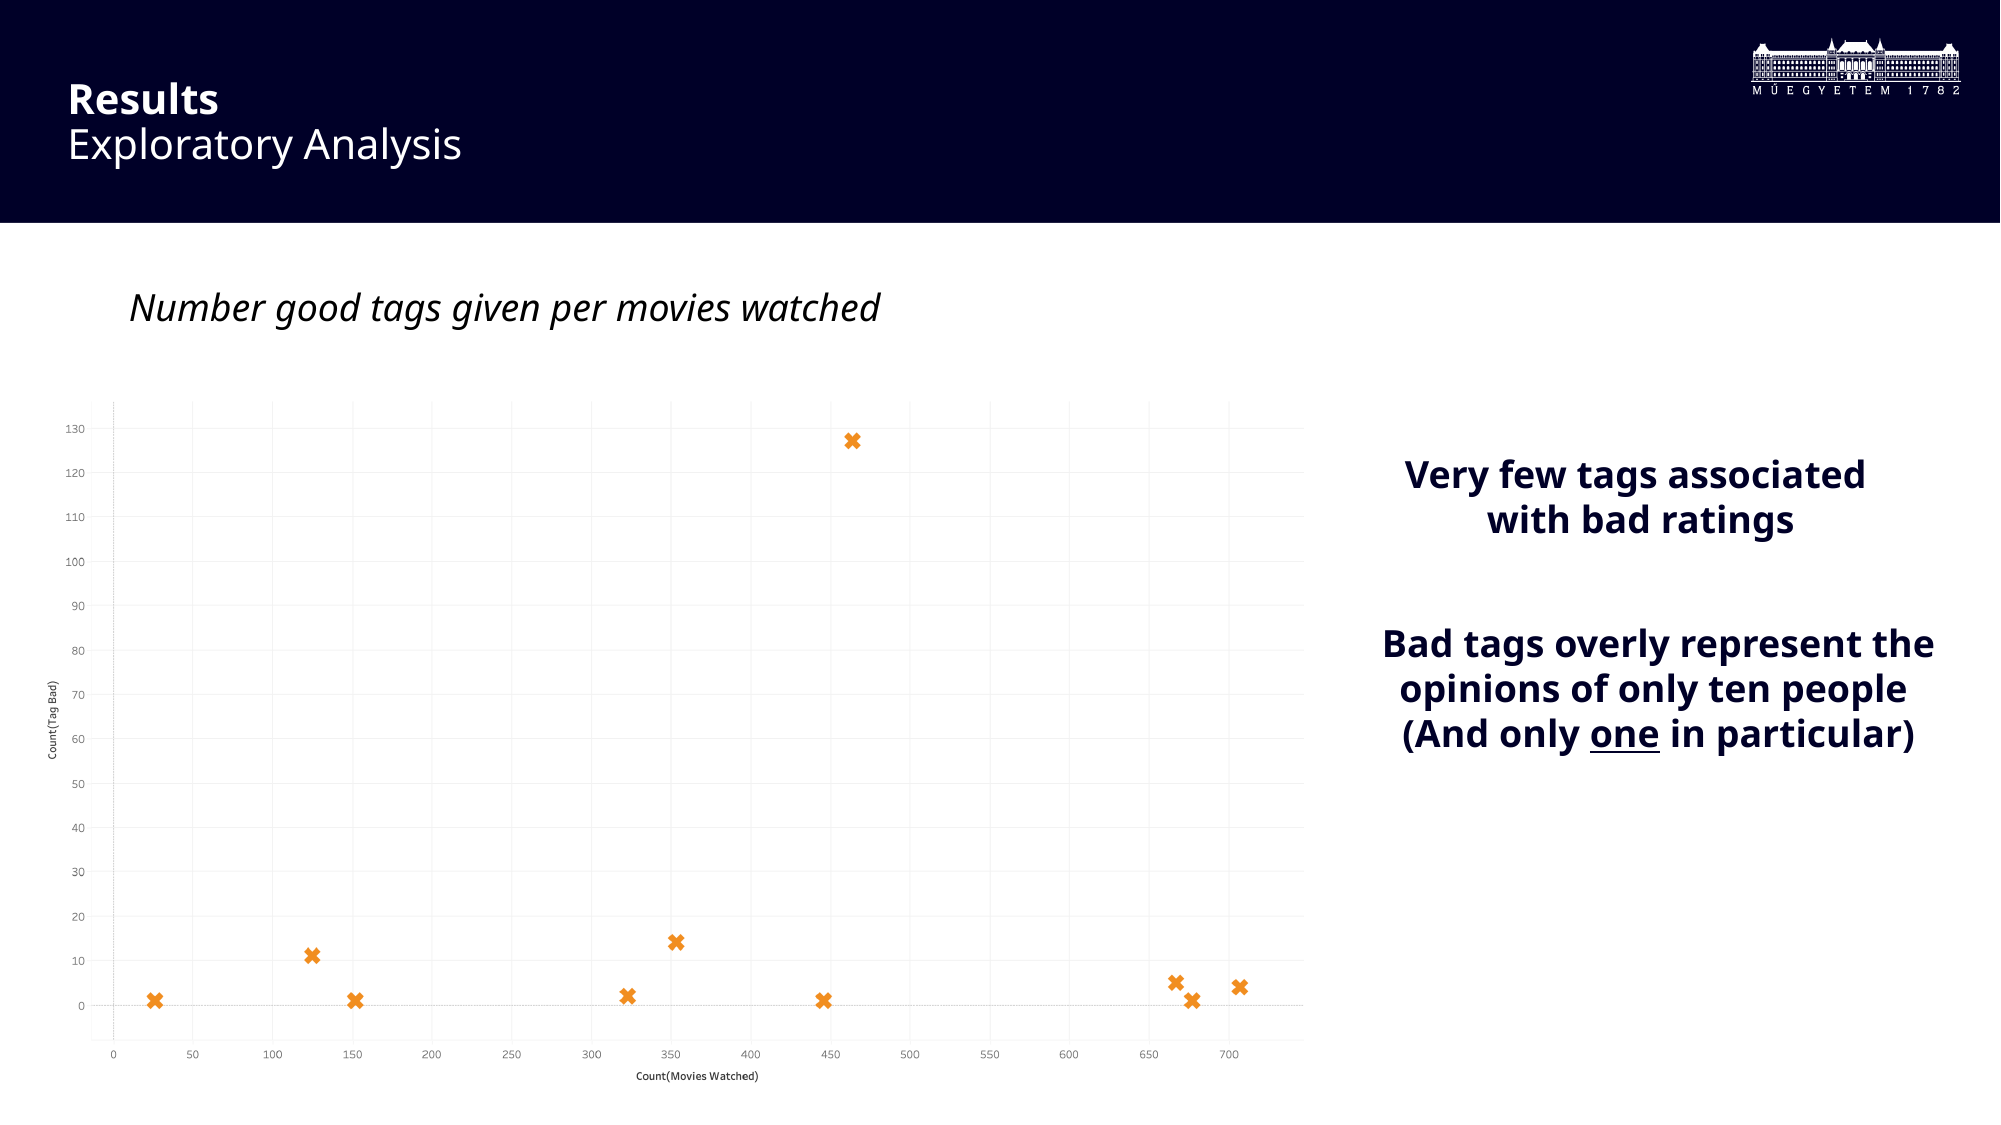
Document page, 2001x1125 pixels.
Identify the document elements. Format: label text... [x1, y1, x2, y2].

picture [1743, 34, 1970, 99]
text_box Bad tags overly represent the opinions of only ten people (And only one in particular) [1308, 620, 2000, 756]
picture [32, 396, 1308, 1096]
text_box Very few tags associated with bad ratings [1308, 451, 1975, 542]
title Results Exploratory Analysis [67, 78, 1686, 173]
text_box Number good tags given per movies watched [0, 283, 1157, 329]
text_box [0, 222, 2000, 1125]
